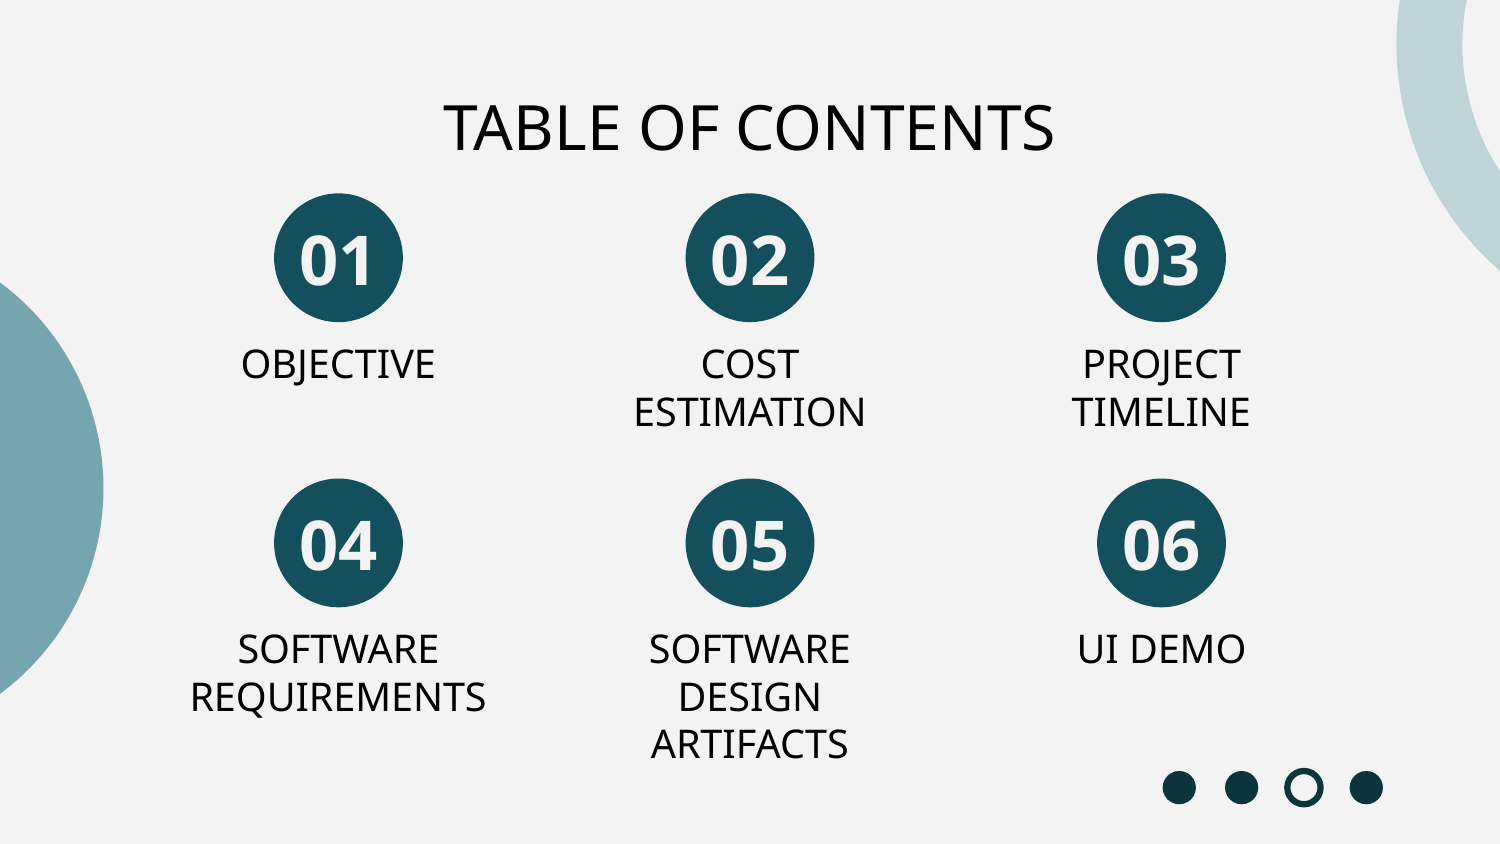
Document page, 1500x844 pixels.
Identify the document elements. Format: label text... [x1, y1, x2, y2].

title 05 [685, 506, 815, 580]
text_box [1108, 478, 1215, 506]
subtitle COST ESTIMATION [588, 324, 912, 448]
title 01 [274, 221, 403, 295]
title 02 [685, 221, 815, 295]
text_box [1108, 580, 1215, 608]
text_box [697, 295, 803, 323]
subtitle SOFTWARE REQUIREMENTS [168, 609, 509, 733]
title TABLE OF CONTENTS [118, 72, 1382, 167]
text_box [697, 193, 803, 221]
text_box [285, 580, 392, 608]
text_box [285, 478, 392, 506]
text_box [1109, 295, 1214, 323]
title 03 [1097, 221, 1226, 295]
title 06 [1097, 506, 1226, 580]
text_box [286, 295, 391, 323]
subtitle SOFTWARE DESIGN ARTIFACTS [588, 609, 912, 733]
text_box [697, 478, 803, 506]
text_box [697, 580, 803, 608]
subtitle PROJECT TIMELINE [999, 324, 1324, 448]
text_box [285, 193, 392, 221]
subtitle UI DEMO [999, 609, 1324, 733]
subtitle OBJECTIVE [176, 324, 501, 448]
title 04 [274, 506, 403, 580]
text_box [1108, 193, 1215, 221]
